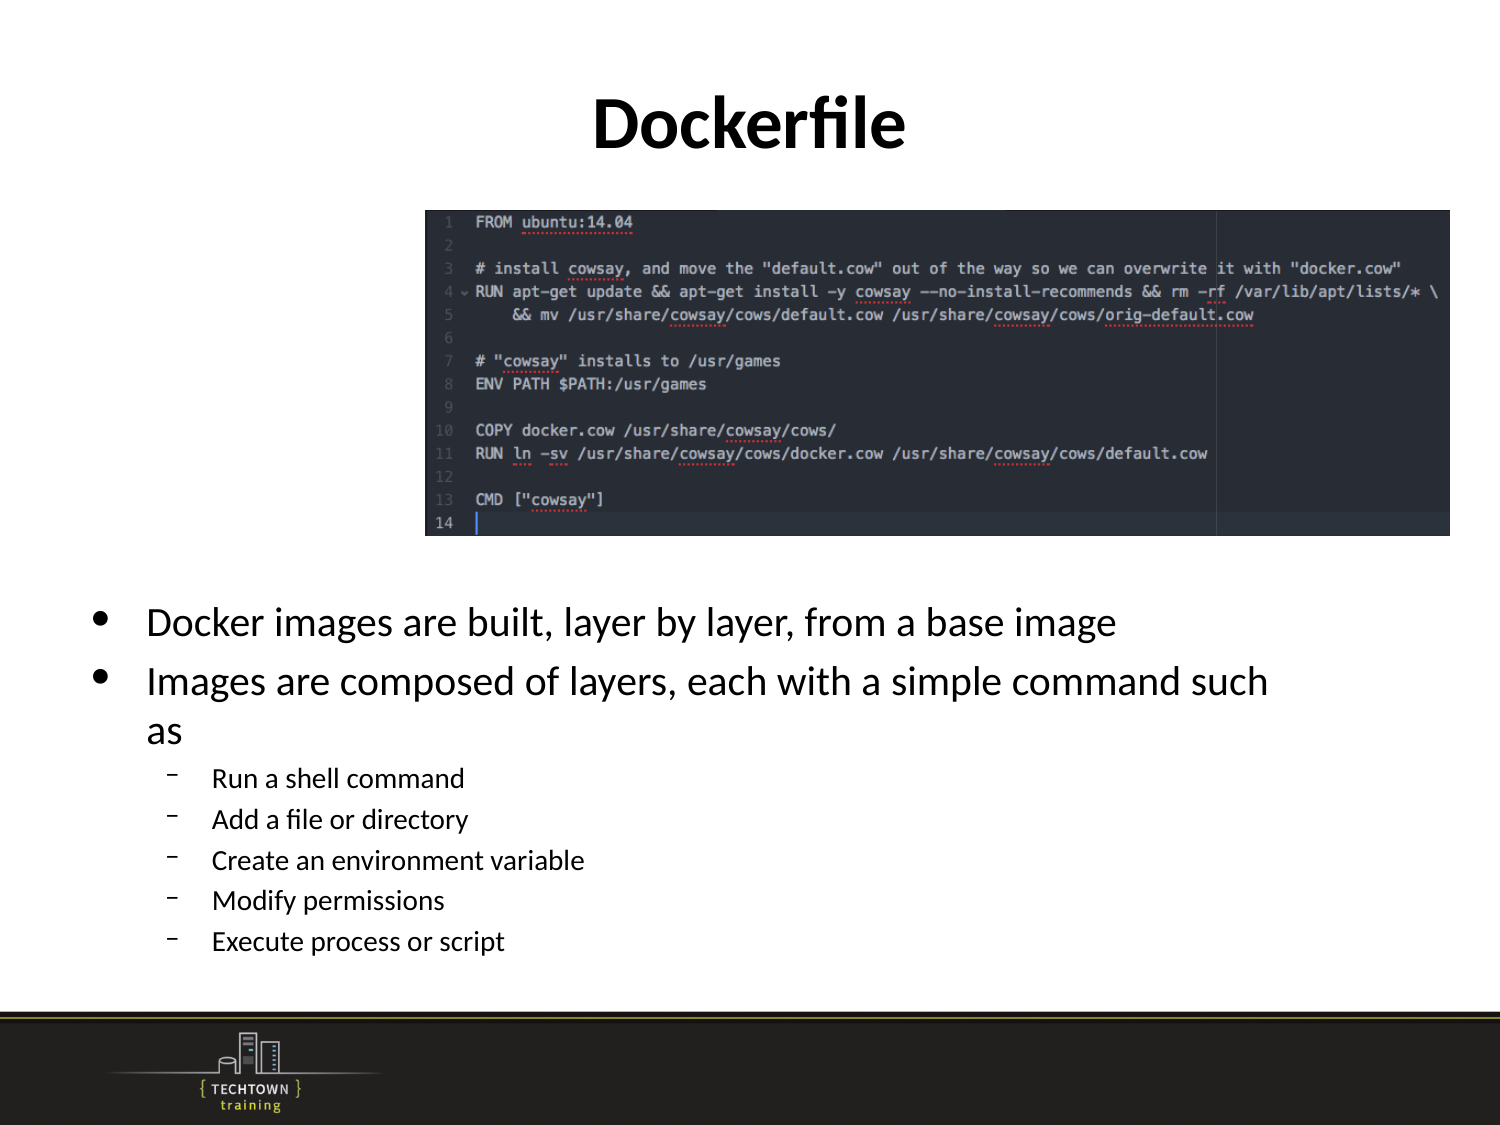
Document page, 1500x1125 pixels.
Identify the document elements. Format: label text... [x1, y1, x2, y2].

list Docker images are built, layer by layer, from a base image Images are composed of layers, each with a simple command such as Run a shell command Add a file or directory Create an environment variable Modify permissions Execute process or script [75, 587, 1325, 985]
title Dockerfile [75, 24, 1425, 213]
picture [0, 0, 1500, 1125]
